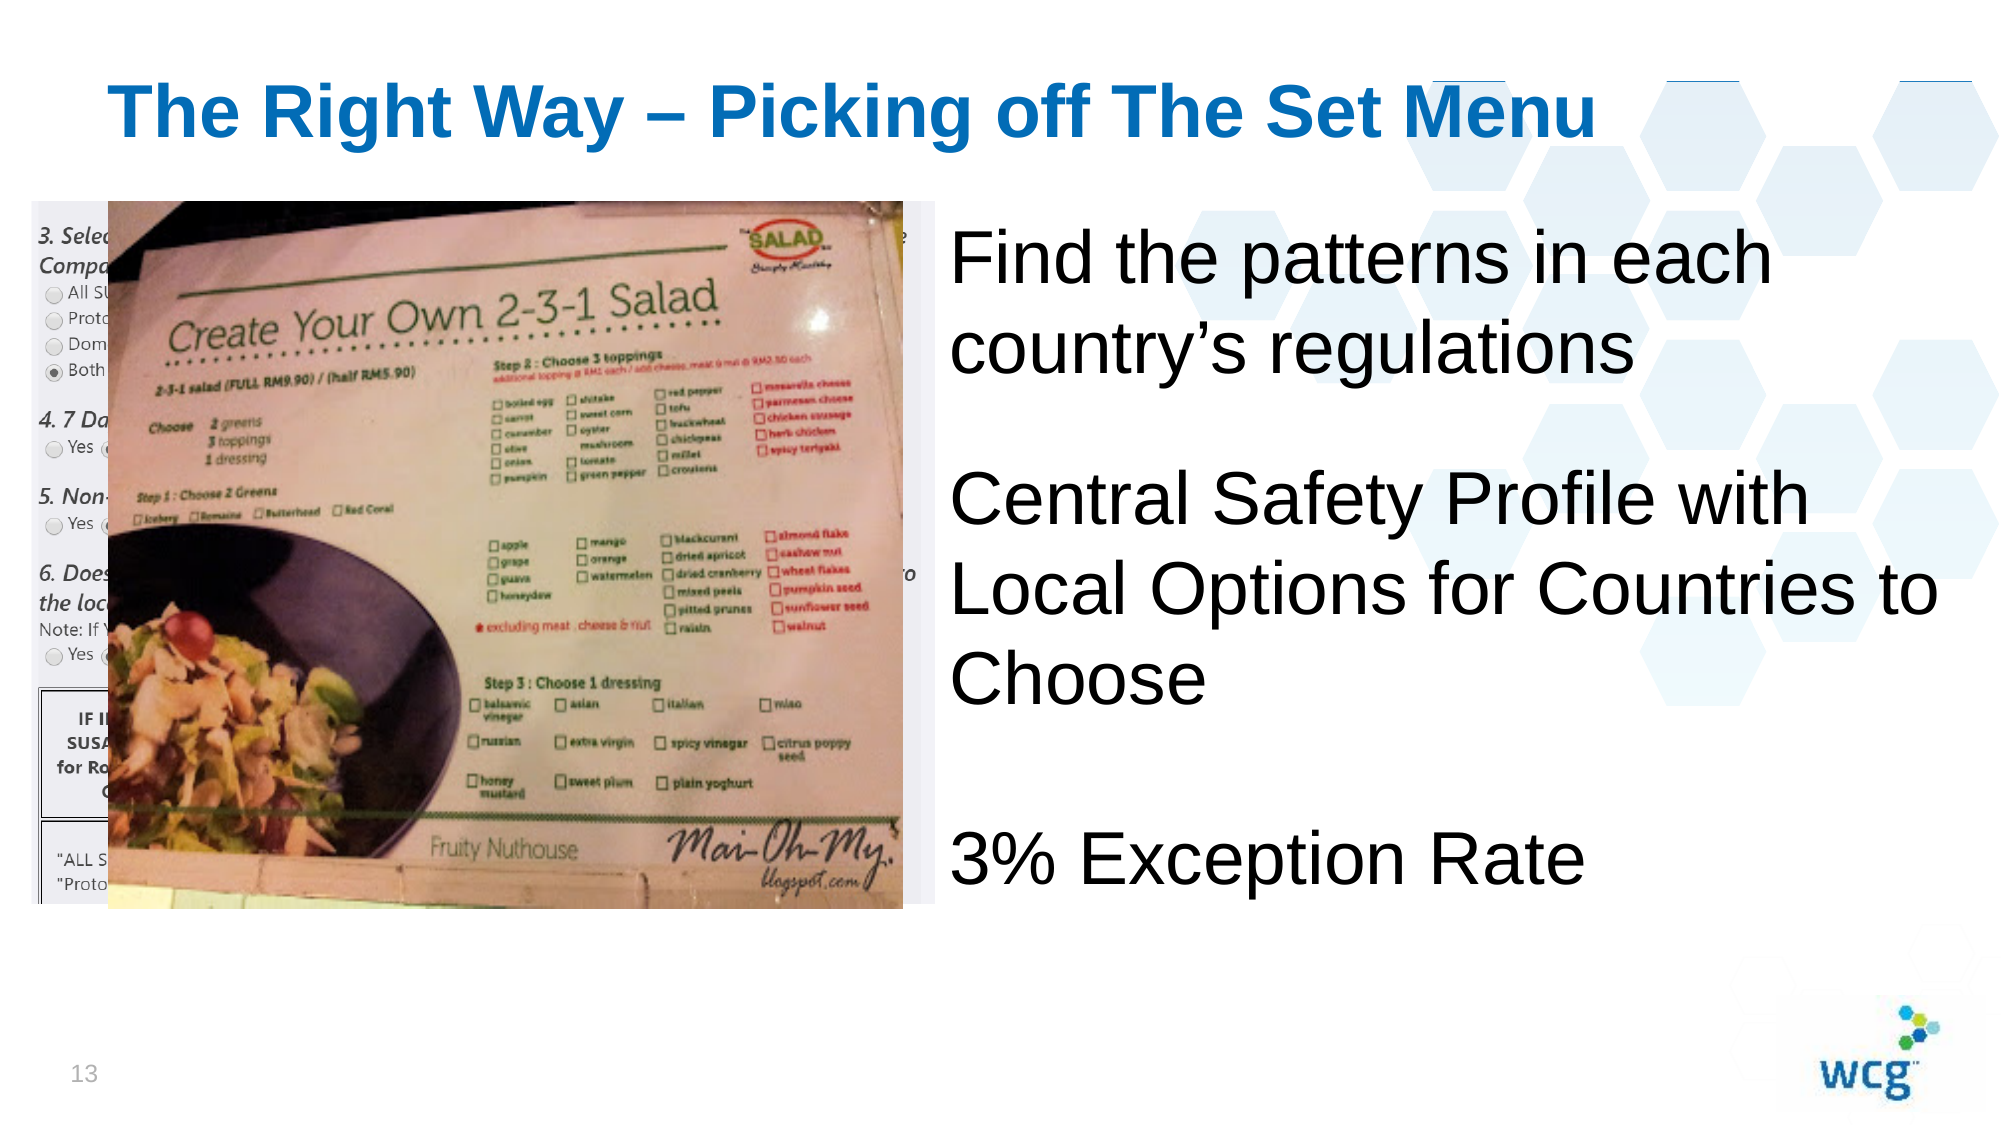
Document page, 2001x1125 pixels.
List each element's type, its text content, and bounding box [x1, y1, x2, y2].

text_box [108, 201, 1988, 909]
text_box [24, 201, 2000, 918]
text_box The Right Way – Picking off The Set Menu [93, 55, 1615, 161]
picture [1776, 995, 1986, 1112]
slide_number 13 [55, 1042, 506, 1103]
